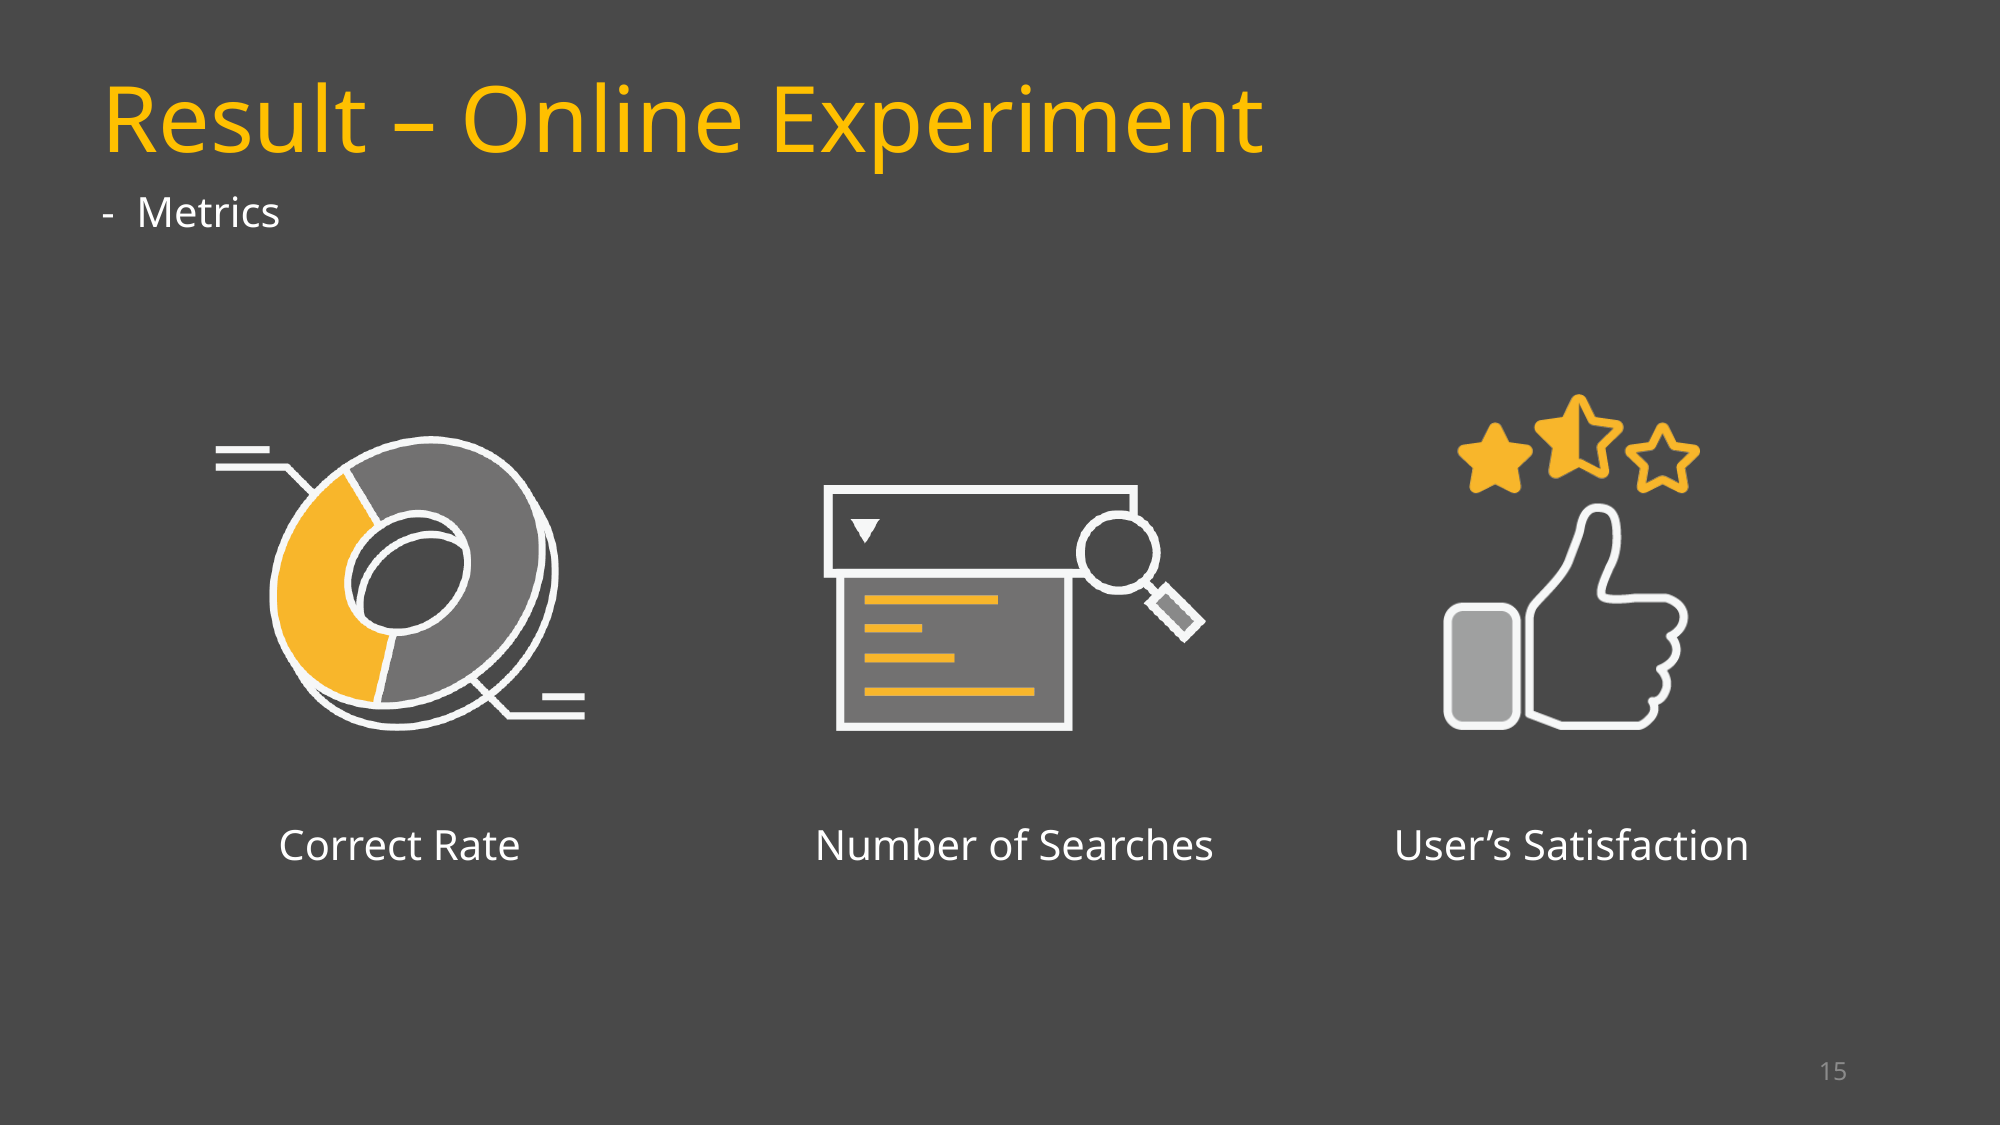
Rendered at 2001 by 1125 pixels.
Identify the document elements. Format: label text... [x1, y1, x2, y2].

text_box User’s Satisfaction [1372, 811, 1771, 877]
text_box Correct Rate [200, 811, 599, 877]
picture [1443, 394, 1700, 731]
text_box - Metrics [86, 184, 965, 254]
picture [215, 436, 585, 731]
picture [823, 484, 1206, 731]
text_box Number of Searches [794, 811, 1234, 877]
title Result – Online Experiment [86, 36, 1812, 210]
slide_number 15 [1412, 1042, 1863, 1103]
